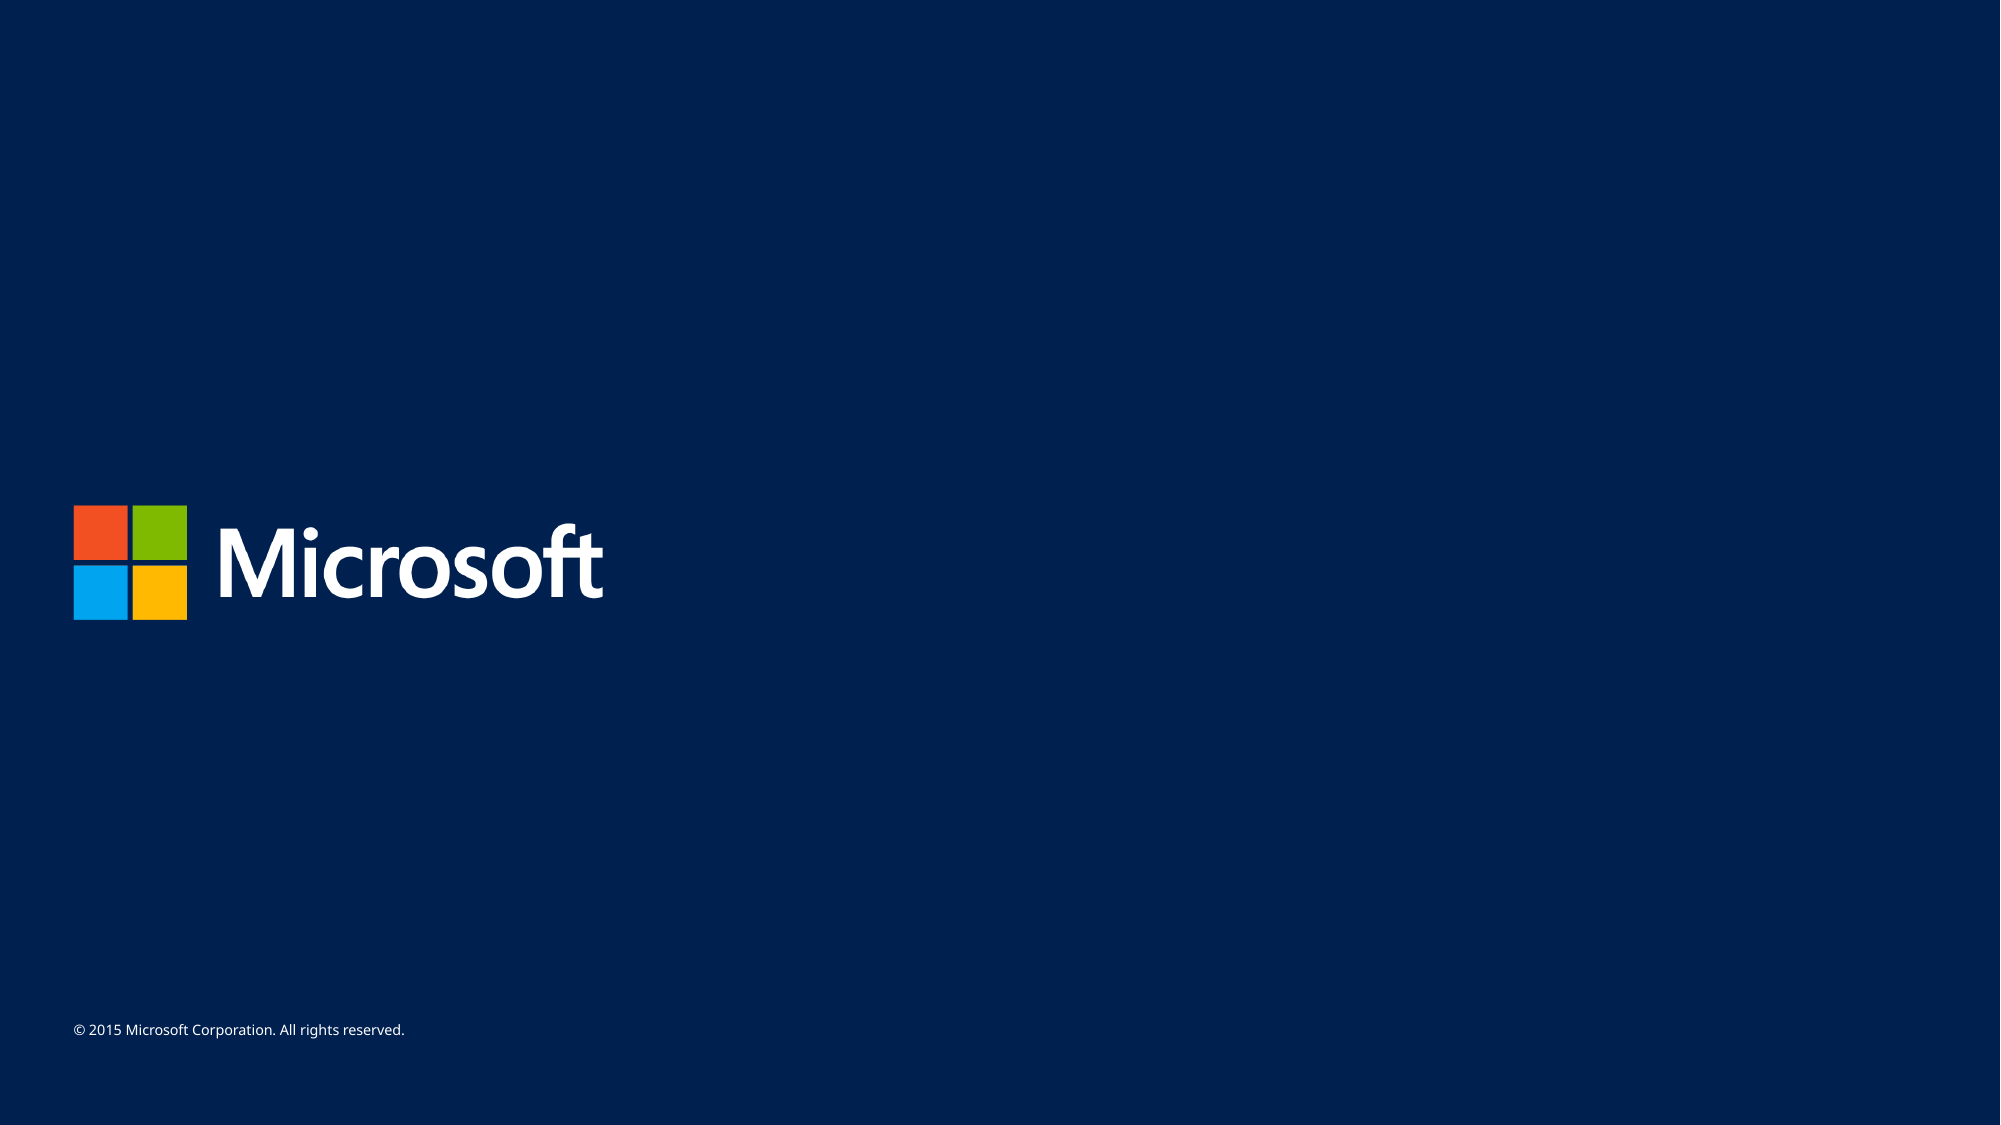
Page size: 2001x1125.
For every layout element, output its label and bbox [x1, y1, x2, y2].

picture [73, 505, 603, 620]
